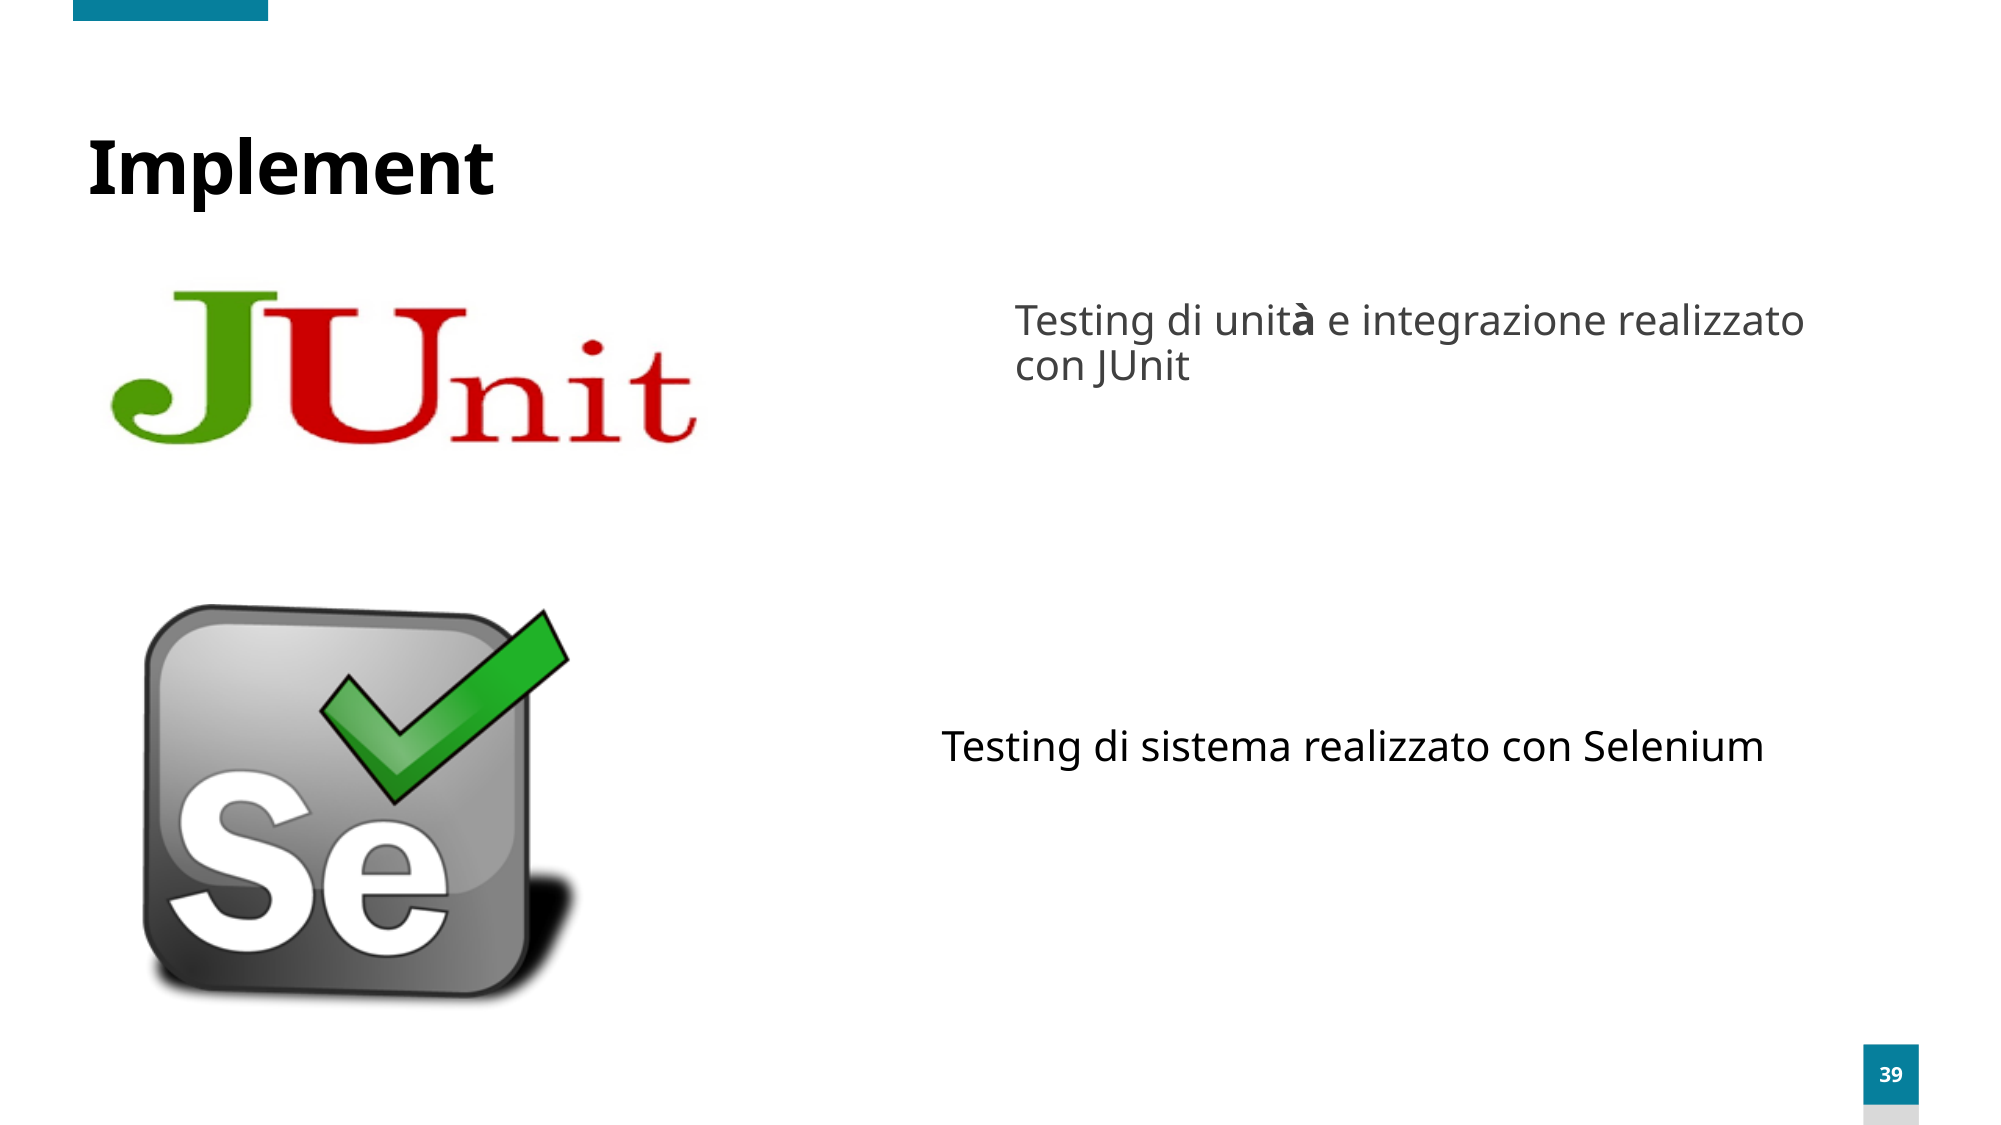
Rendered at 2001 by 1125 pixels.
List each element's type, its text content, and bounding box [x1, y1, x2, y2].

picture [128, 604, 598, 1027]
list Testing di unità e integrazione realizzato con JUnit [999, 291, 1828, 383]
title Implement [73, 40, 922, 301]
picture [89, 250, 743, 515]
text_box Testing di sistema realizzato con Selenium [926, 712, 1781, 777]
